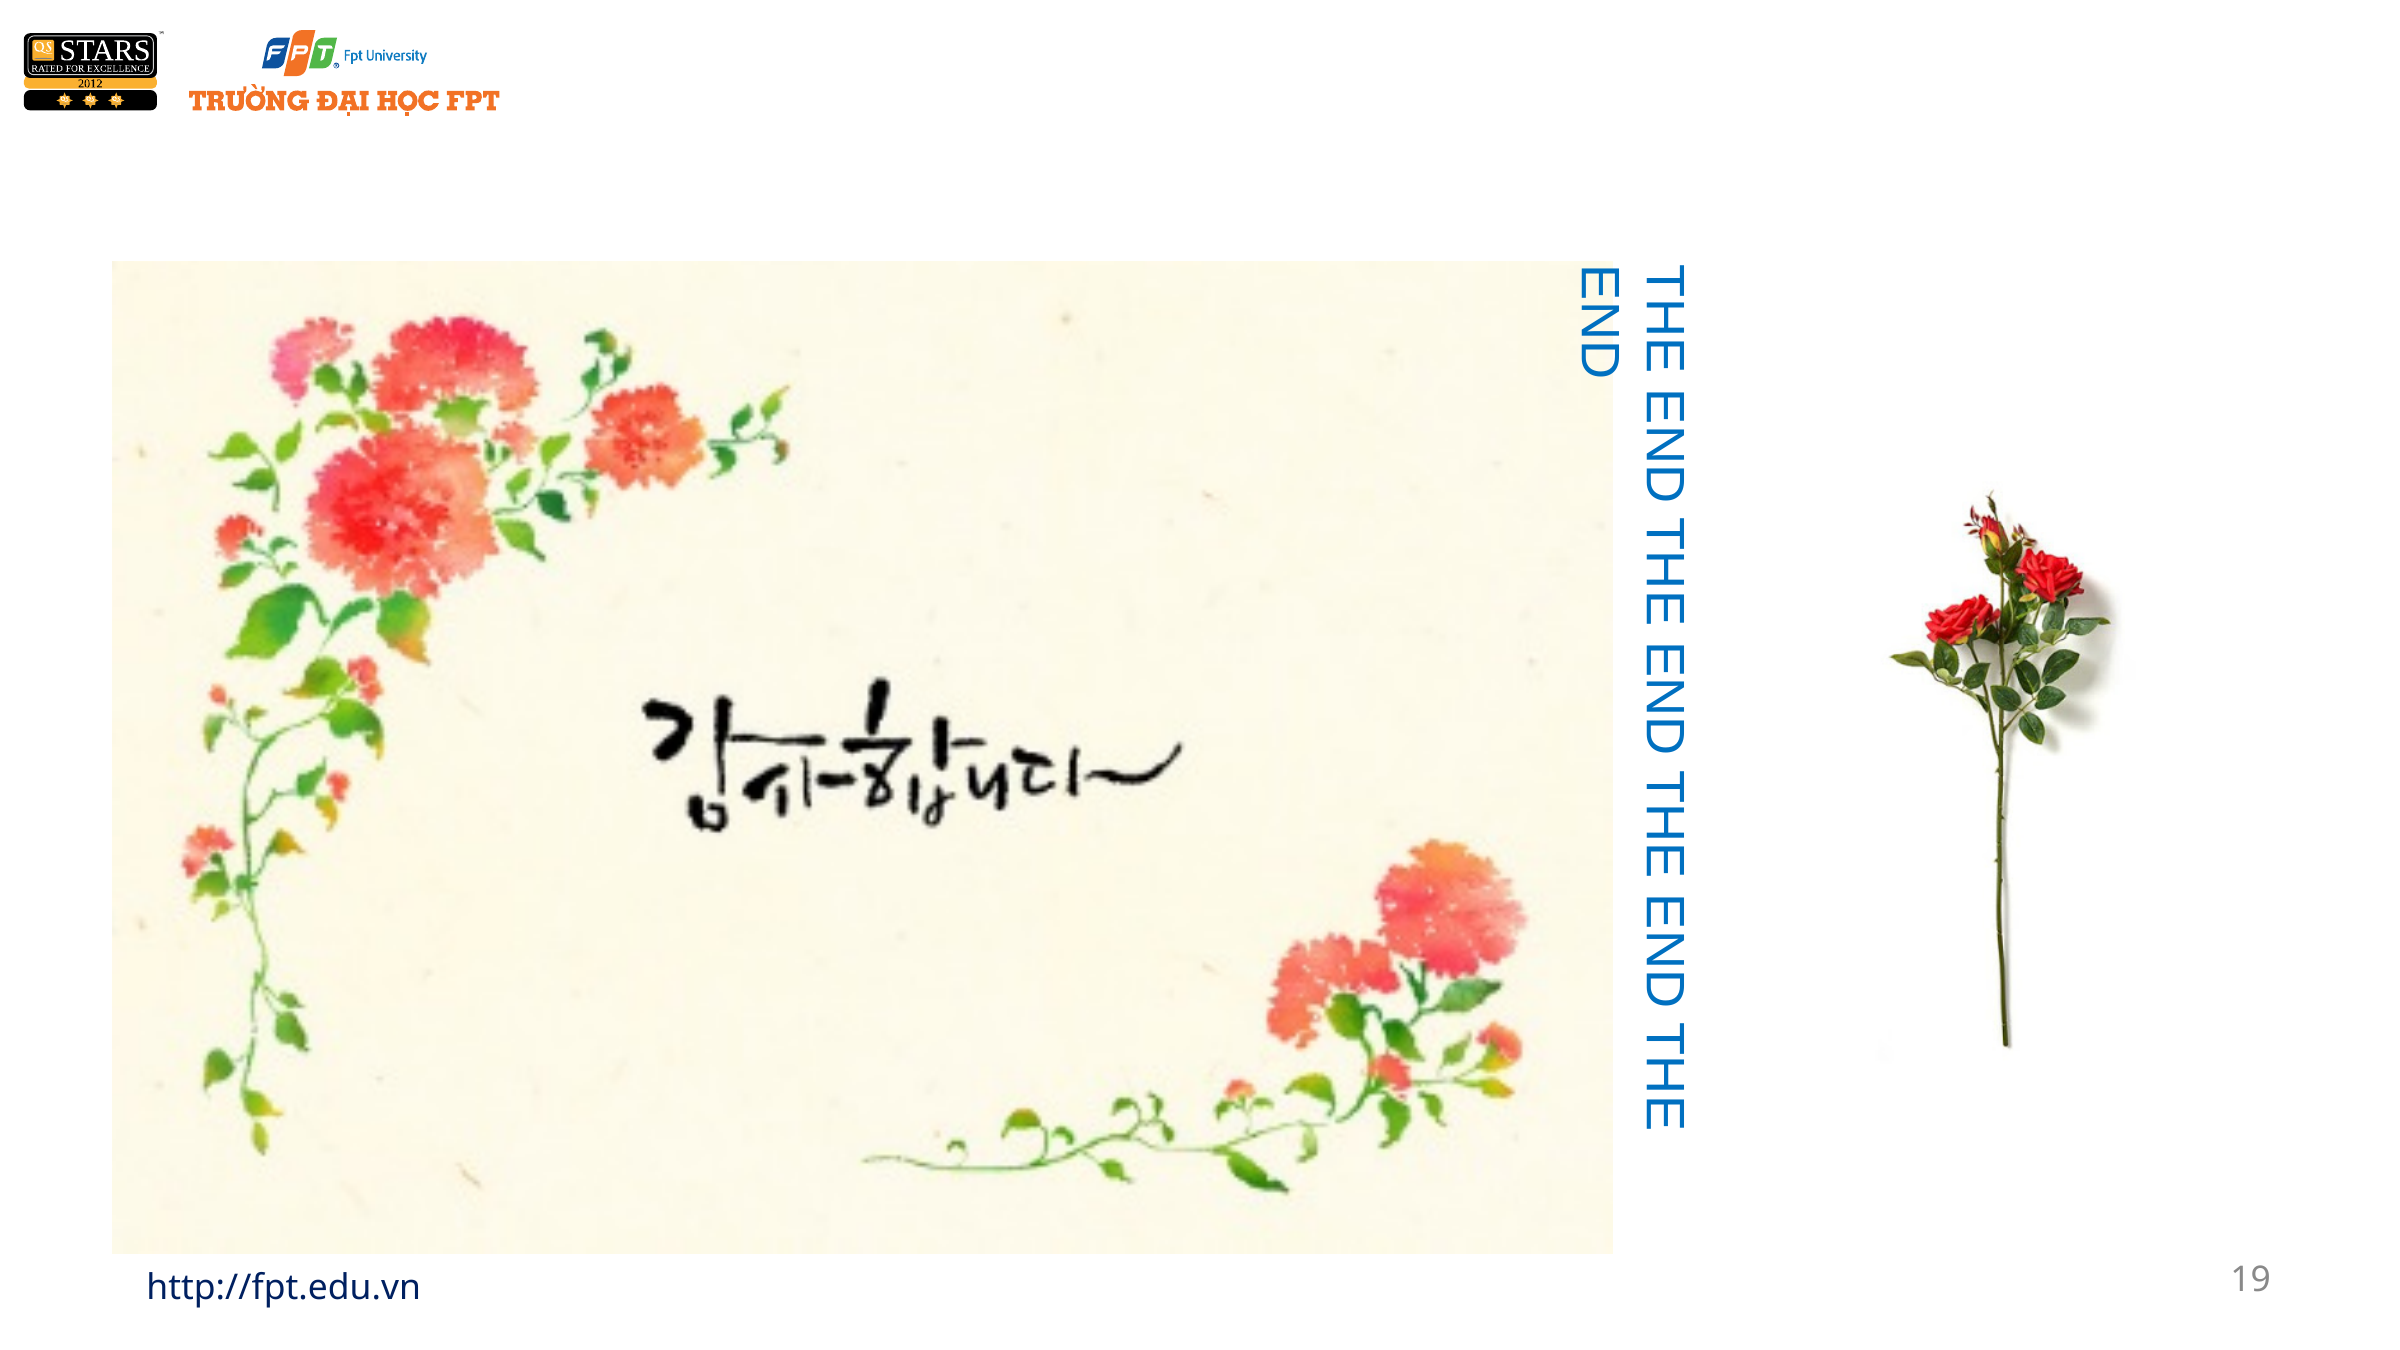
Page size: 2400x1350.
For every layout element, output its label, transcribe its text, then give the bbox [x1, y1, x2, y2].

slide_number 19 [2175, 1250, 2293, 1312]
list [112, 260, 1613, 1254]
text_box THE END THE END THE END THE END [1612, 250, 1709, 1265]
picture [1678, 441, 2328, 1091]
footer http://fpt.edu.vn [125, 1262, 885, 1322]
